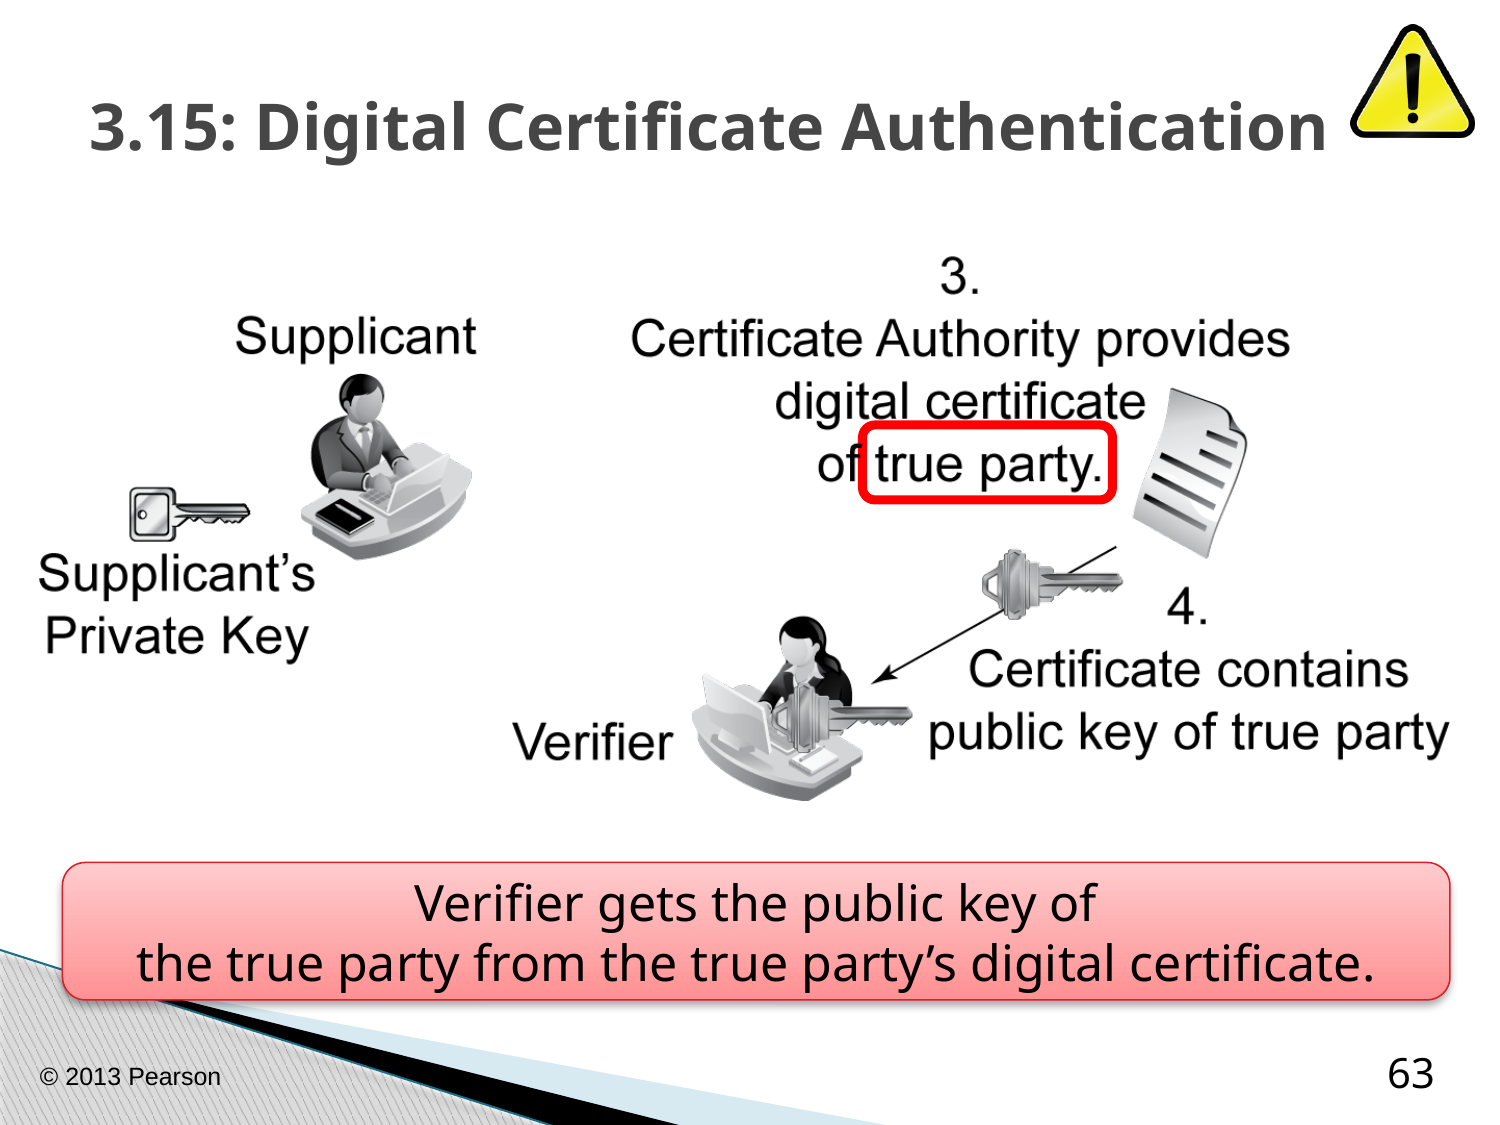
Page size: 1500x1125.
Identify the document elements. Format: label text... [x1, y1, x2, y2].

slide_number 63 [1325, 1051, 1450, 1112]
picture [1349, 24, 1476, 138]
footer © 2013 Pearson [24, 1050, 238, 1098]
text_box Verifier gets the public key of the true party from the true party’s digital certificate. [61, 861, 1451, 1001]
title 3.15: Digital Certificate Authentication [75, 50, 1425, 200]
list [37, 249, 1451, 801]
